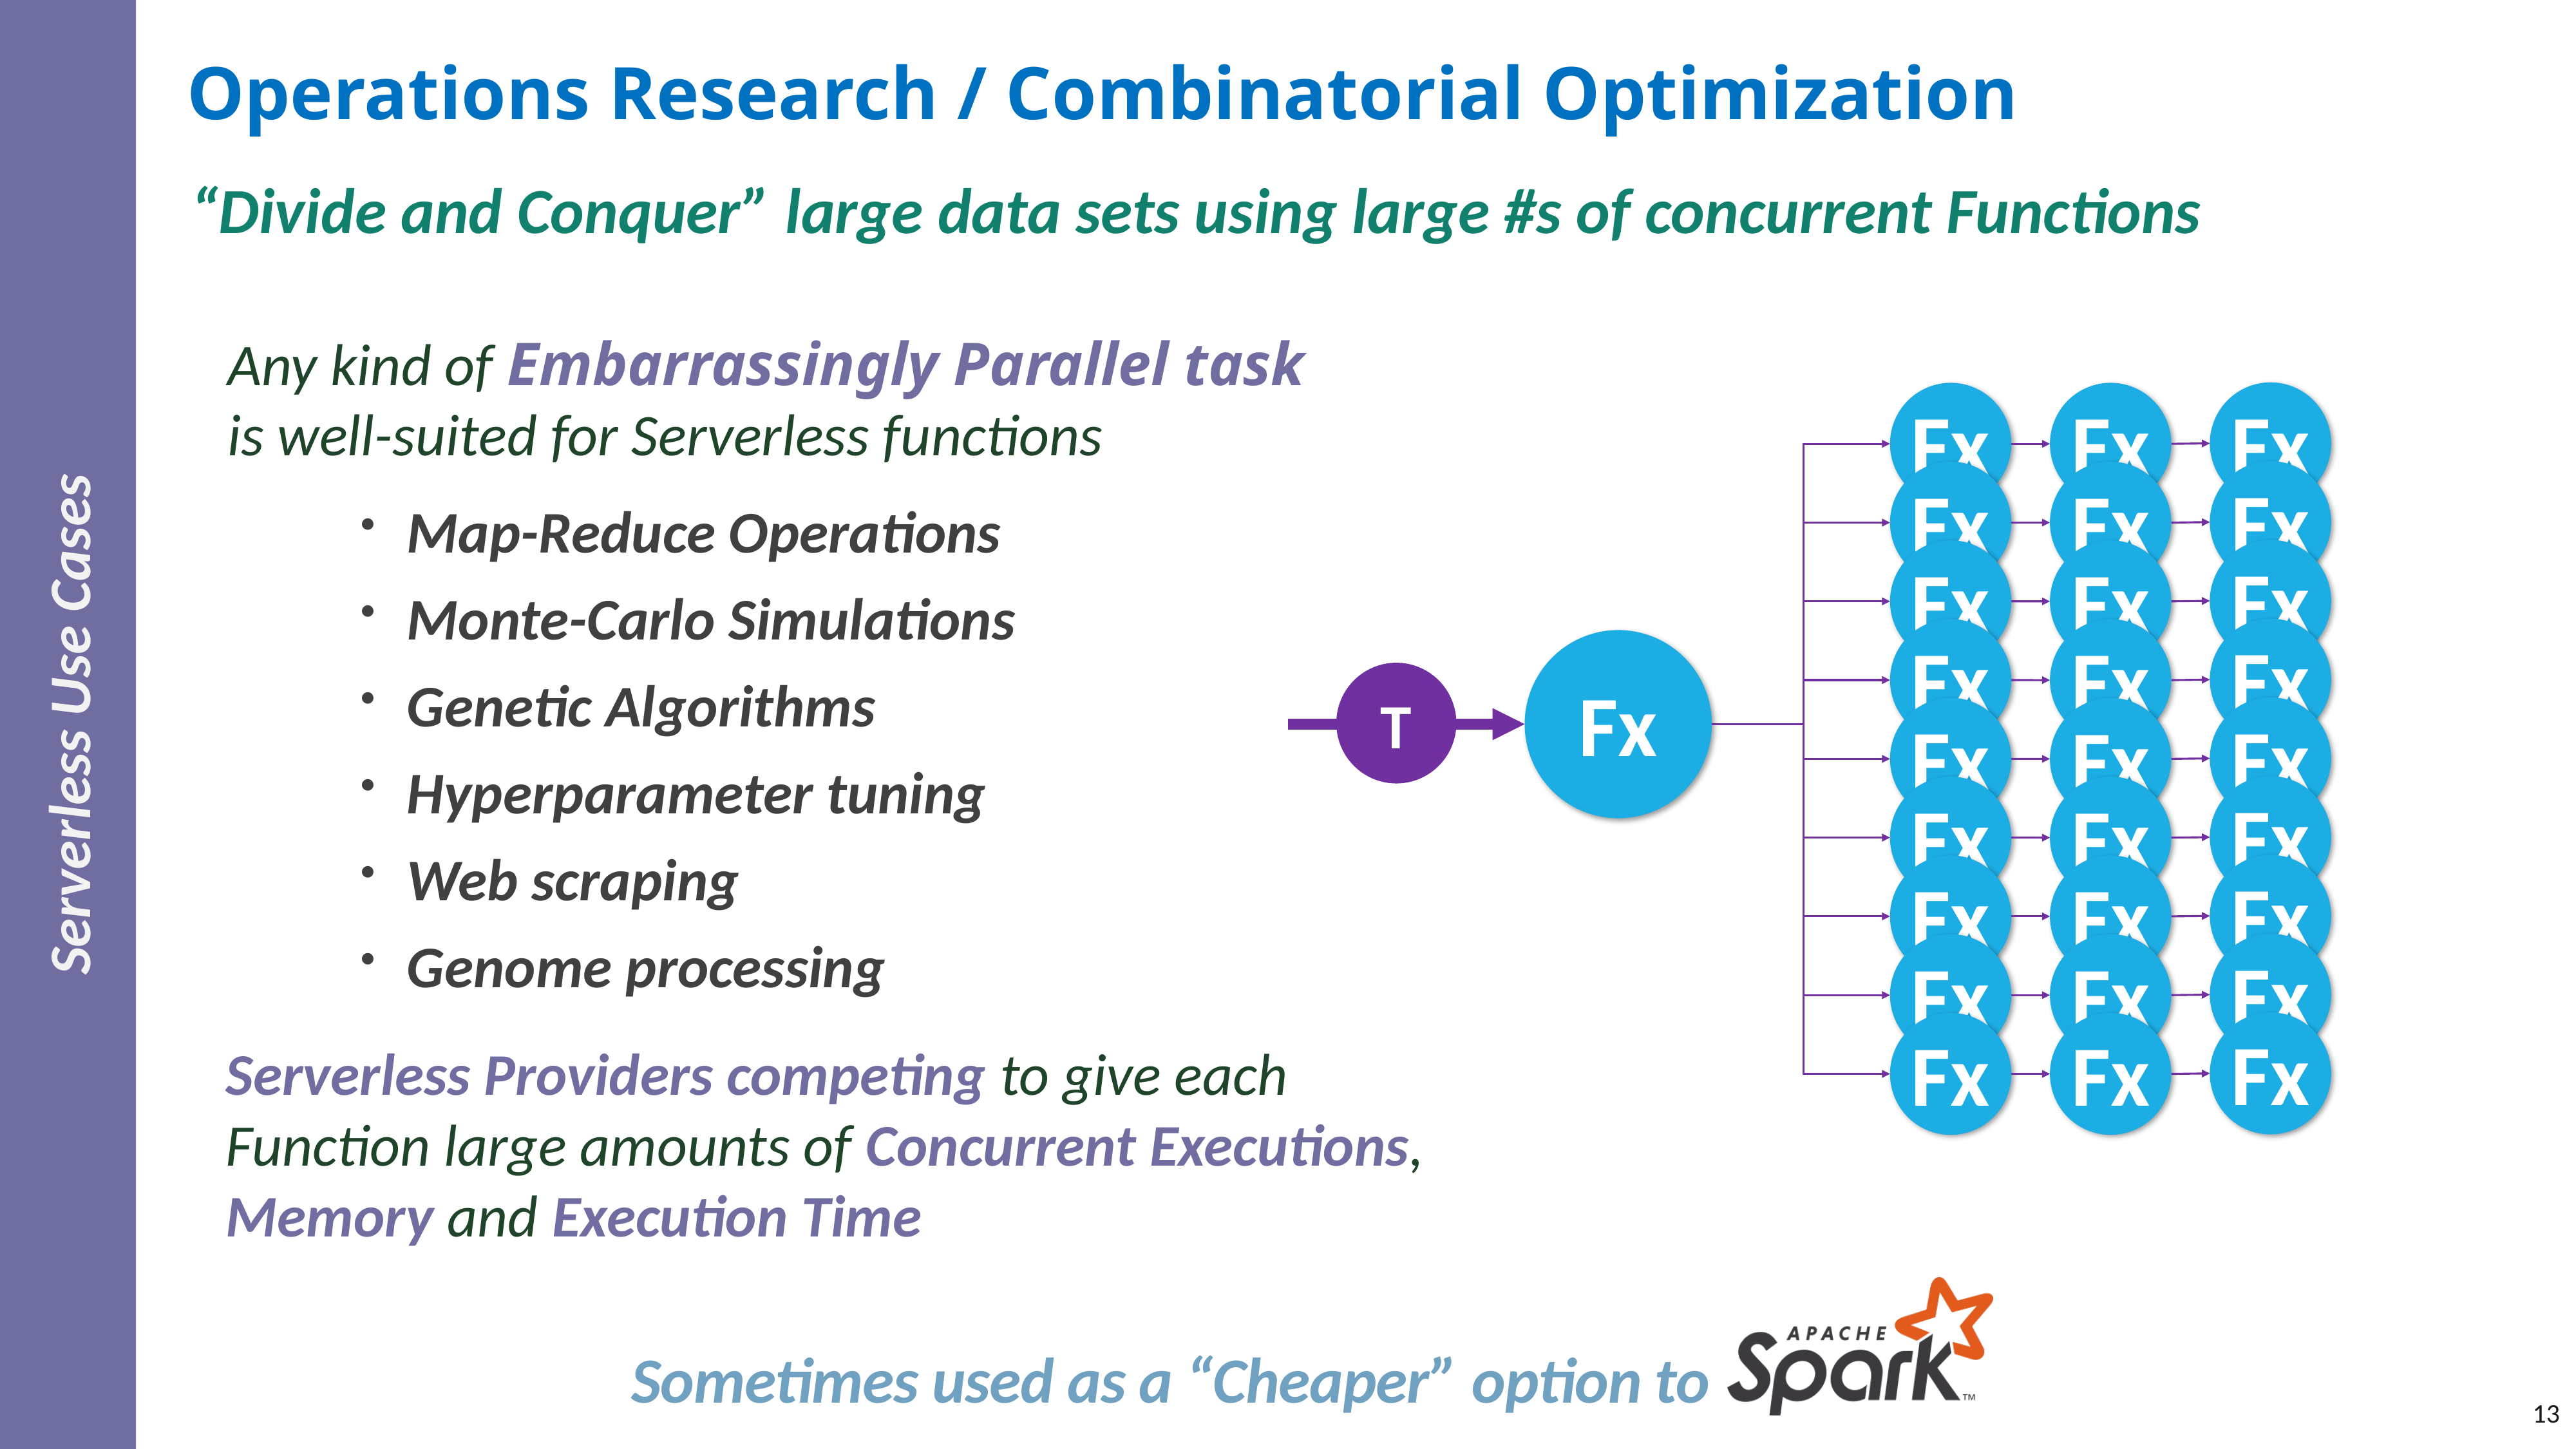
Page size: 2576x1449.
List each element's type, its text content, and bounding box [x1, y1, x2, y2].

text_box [1287, 663, 1524, 784]
title Operations Research / Combinatorial Optimization [177, 50, 2536, 142]
slide_number 13 [2110, 1396, 2561, 1435]
text_box Serverless Providers competing to give each Function large amounts of Concurrent Executions, Memory and Execution Time [220, 1030, 1452, 1254]
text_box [621, 1277, 2091, 1422]
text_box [1524, 382, 2331, 1135]
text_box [222, 319, 1357, 1010]
text_box “Divide and Conquer” large data sets using large #s of concurrent Functions [181, 164, 2492, 252]
